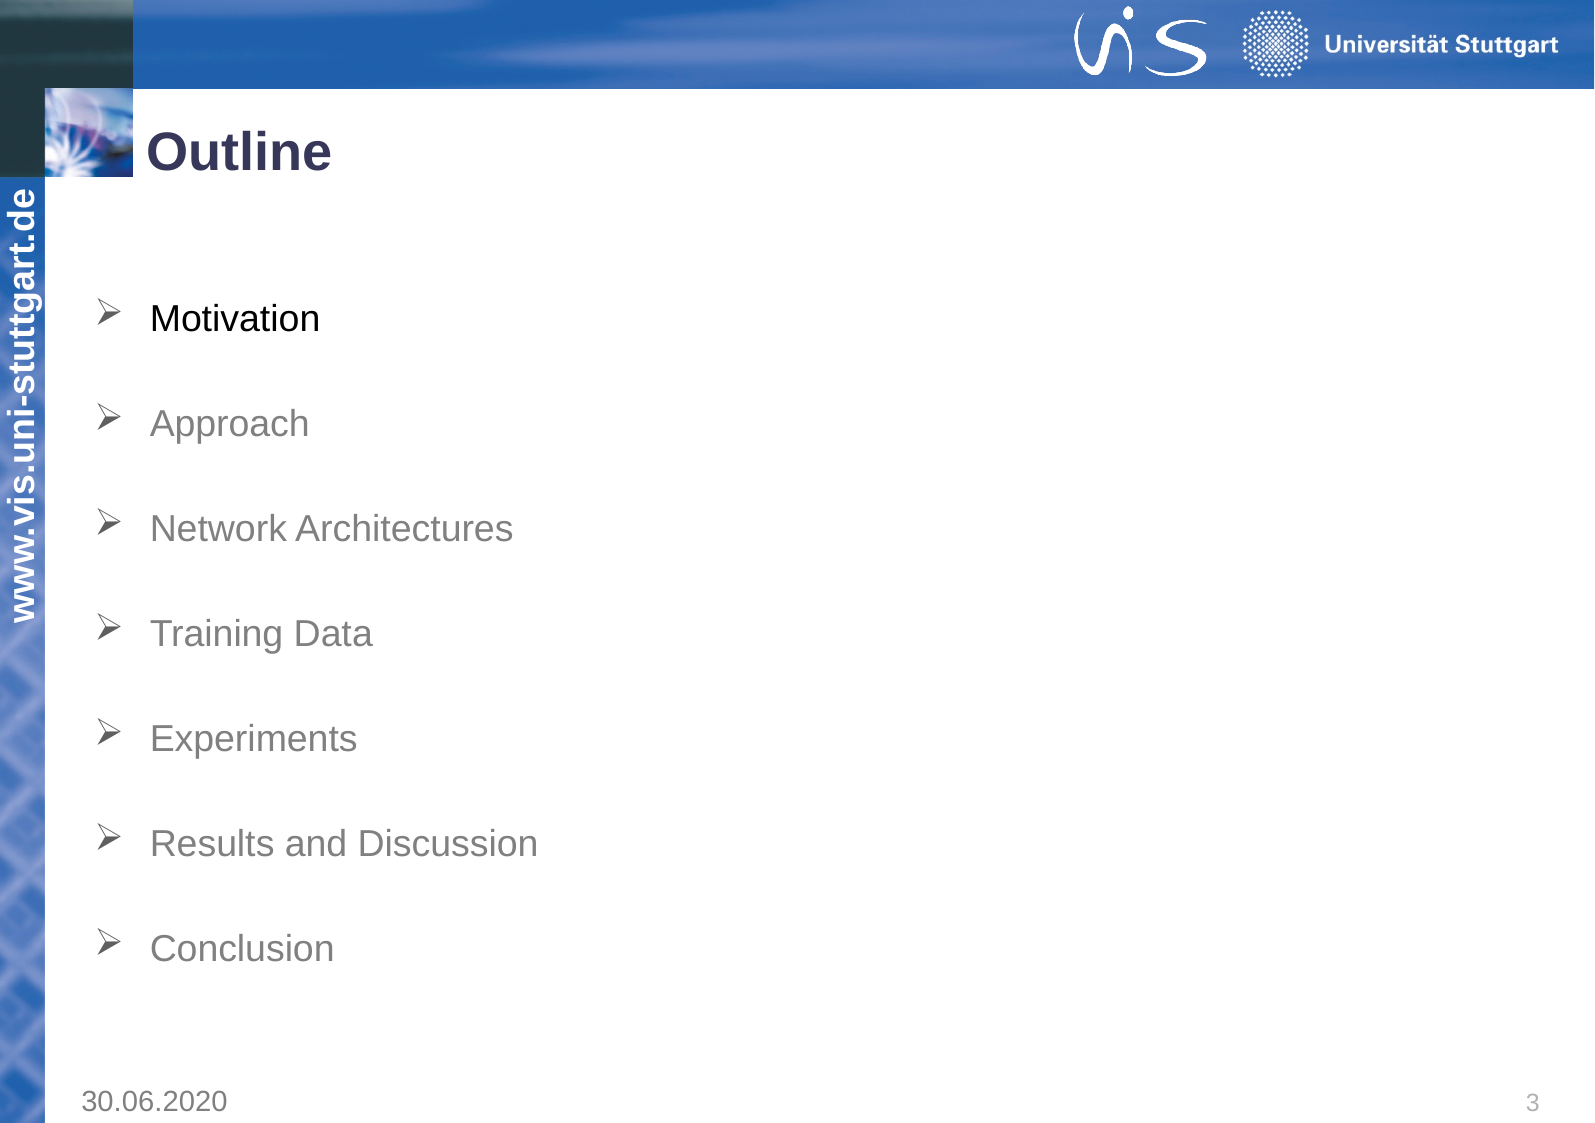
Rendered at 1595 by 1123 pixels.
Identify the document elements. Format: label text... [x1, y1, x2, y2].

title Outline [131, 108, 1567, 233]
list Motivation Approach Network Architectures Training Data Experiments Results and Discussion Conclusion [79, 287, 1516, 1028]
slide_number 3 [1195, 1081, 1555, 1123]
picture [0, 0, 1595, 1123]
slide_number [66, 1082, 698, 1123]
